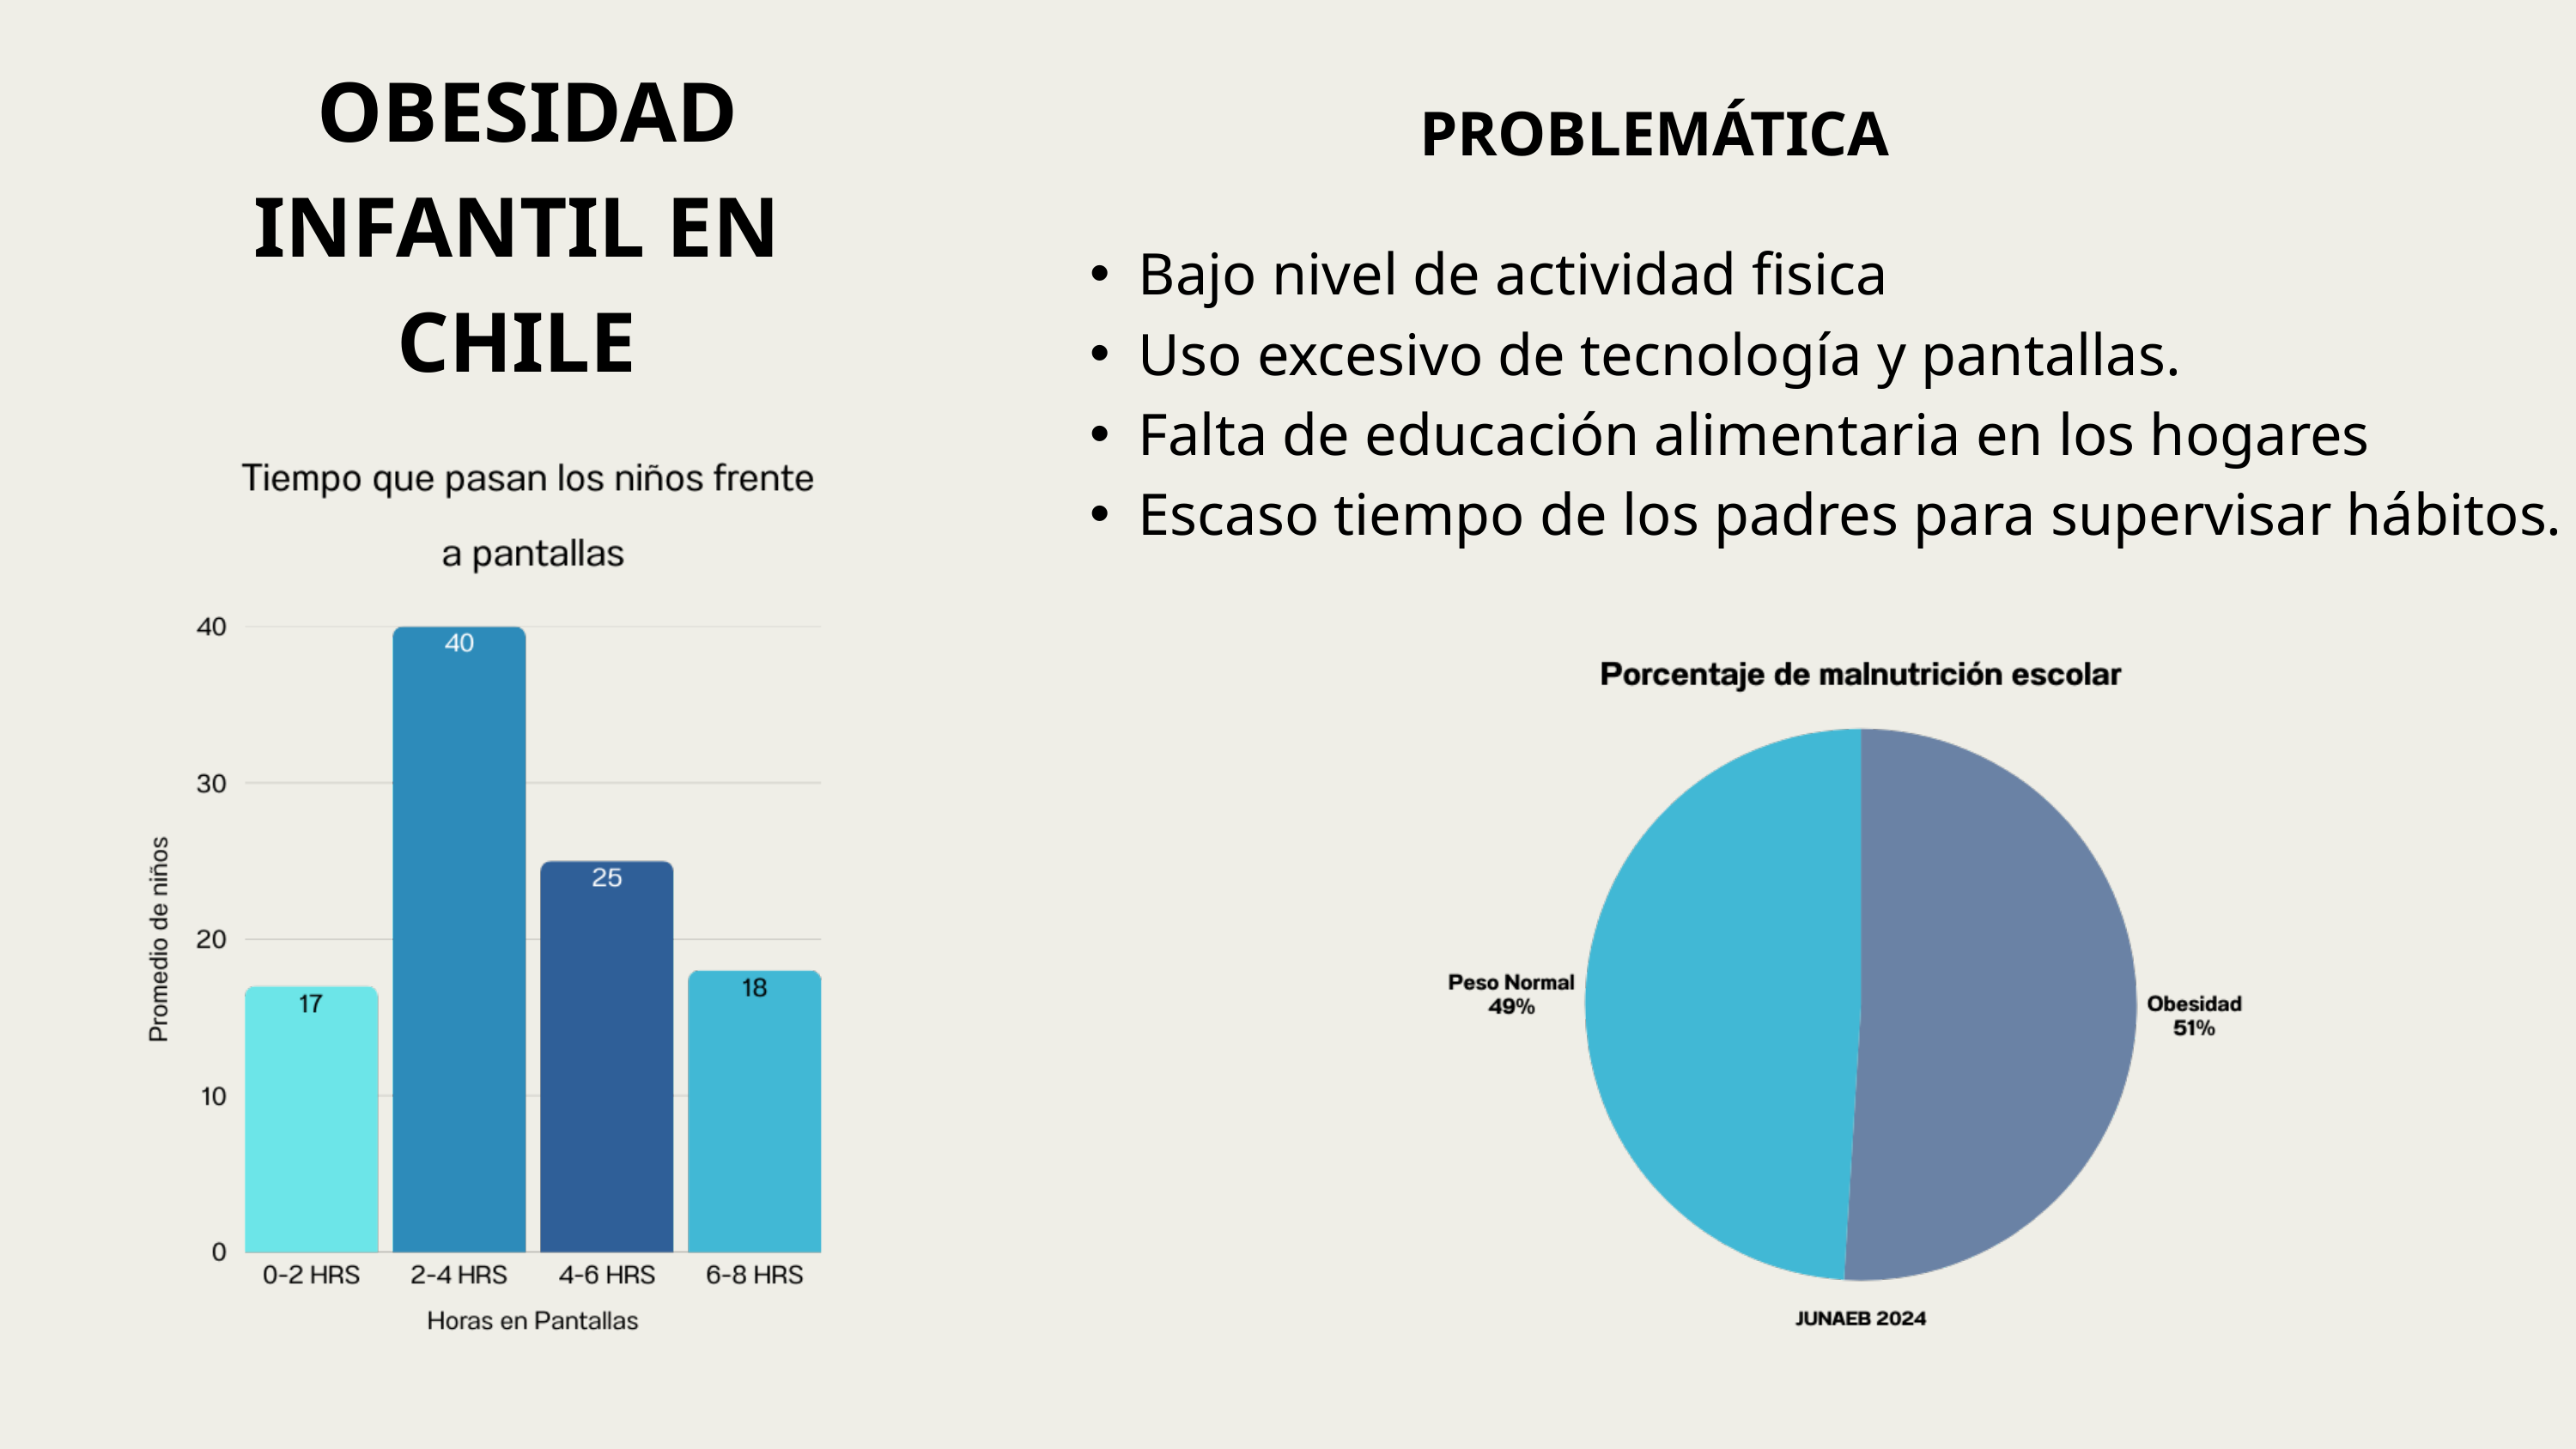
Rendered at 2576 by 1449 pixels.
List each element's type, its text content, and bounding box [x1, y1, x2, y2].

picture [32, 351, 937, 1445]
text_box OBESIDAD INFANTIL EN CHILE [144, 43, 890, 351]
text_box PROBLEMÁTICA [1416, 82, 1909, 168]
text_box Bajo nivel de actividad fisica Uso excesivo de tecnología y pantallas. Falta de educación alimentaria en los hogares Escaso tiempo de los padres para supervisar hábitos. [1041, 226, 2576, 627]
picture [1330, 547, 2360, 1440]
